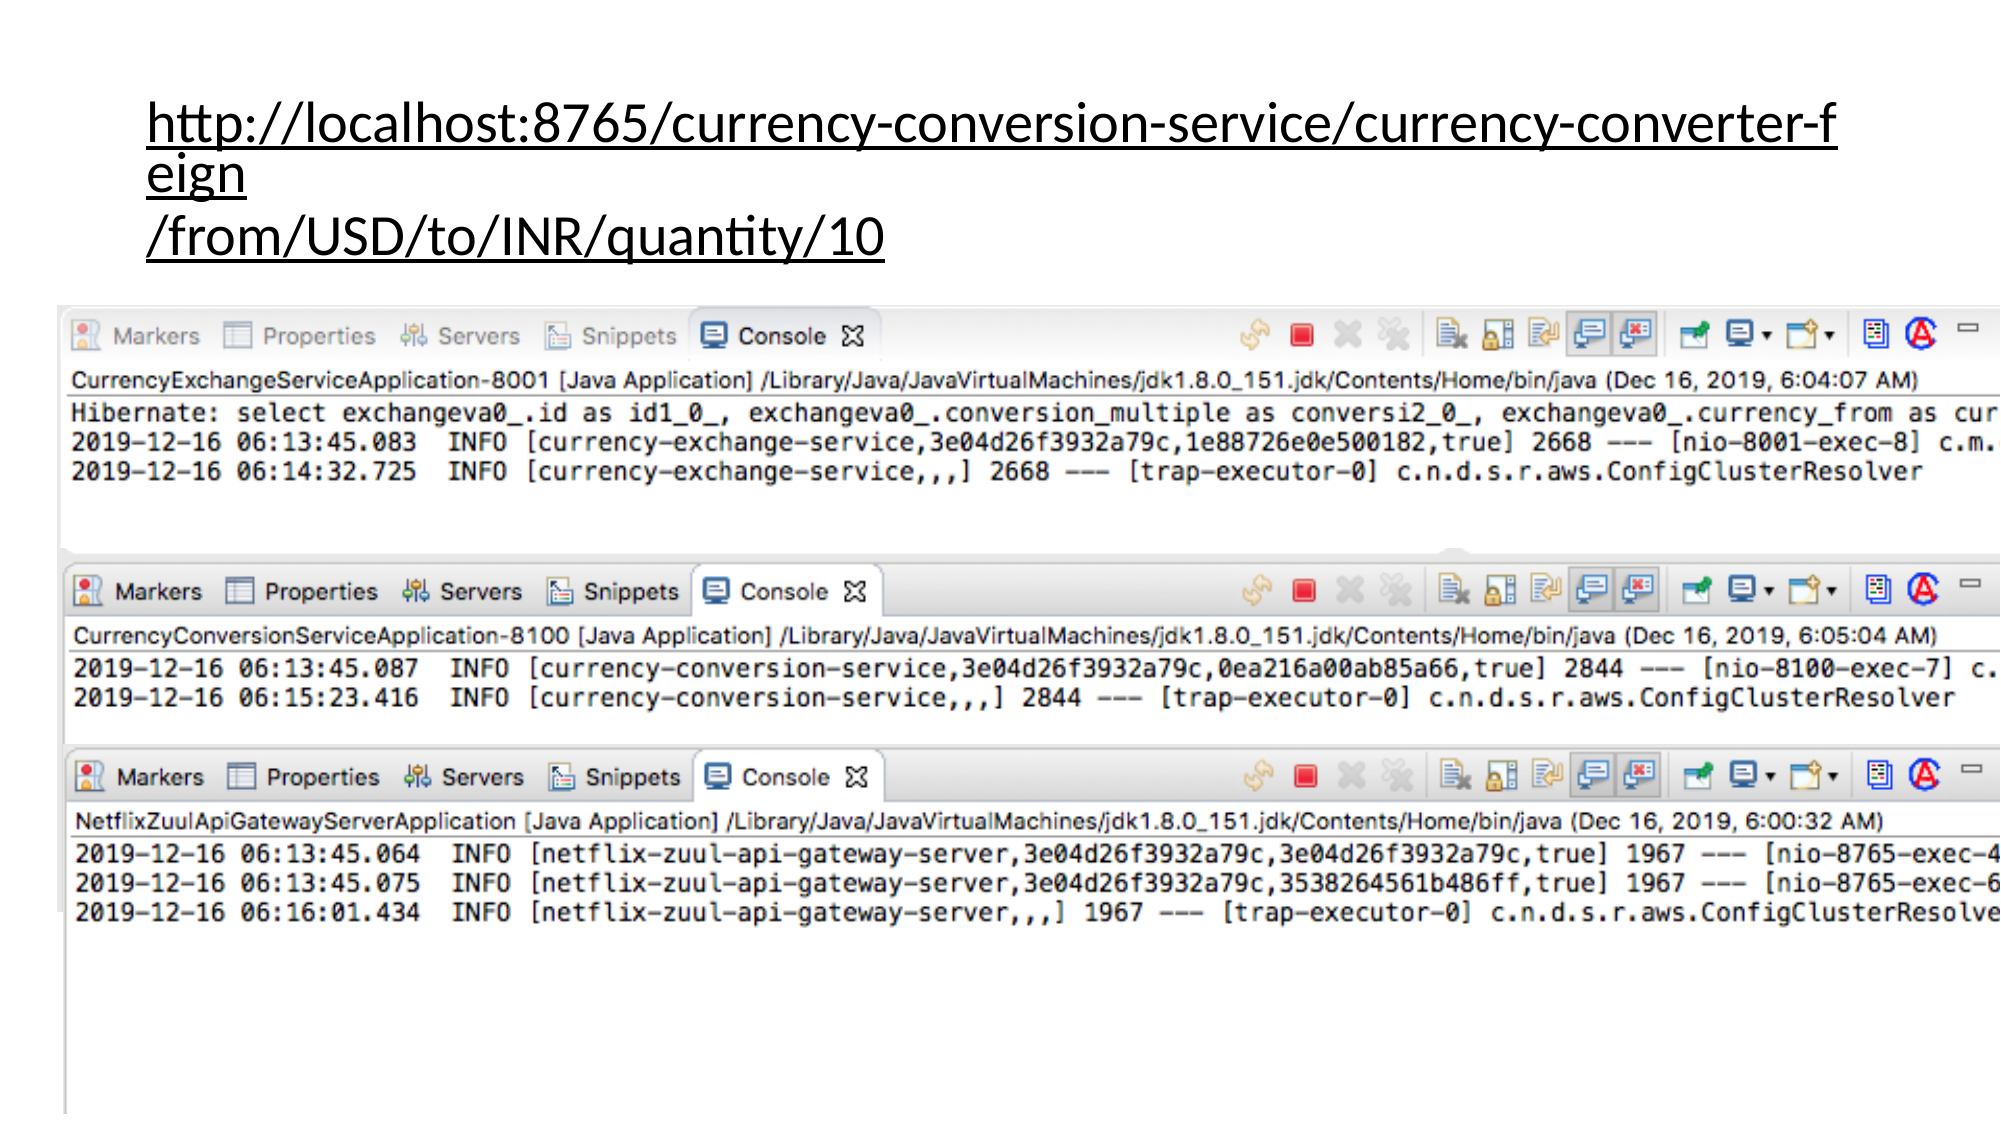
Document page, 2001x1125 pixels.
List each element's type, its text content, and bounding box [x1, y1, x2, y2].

picture [57, 305, 2000, 1114]
list http://localhost:8765/currency-conversion-service/currency-converter-feign/from/USD/to/INR/quantity/10 [131, 84, 1863, 305]
